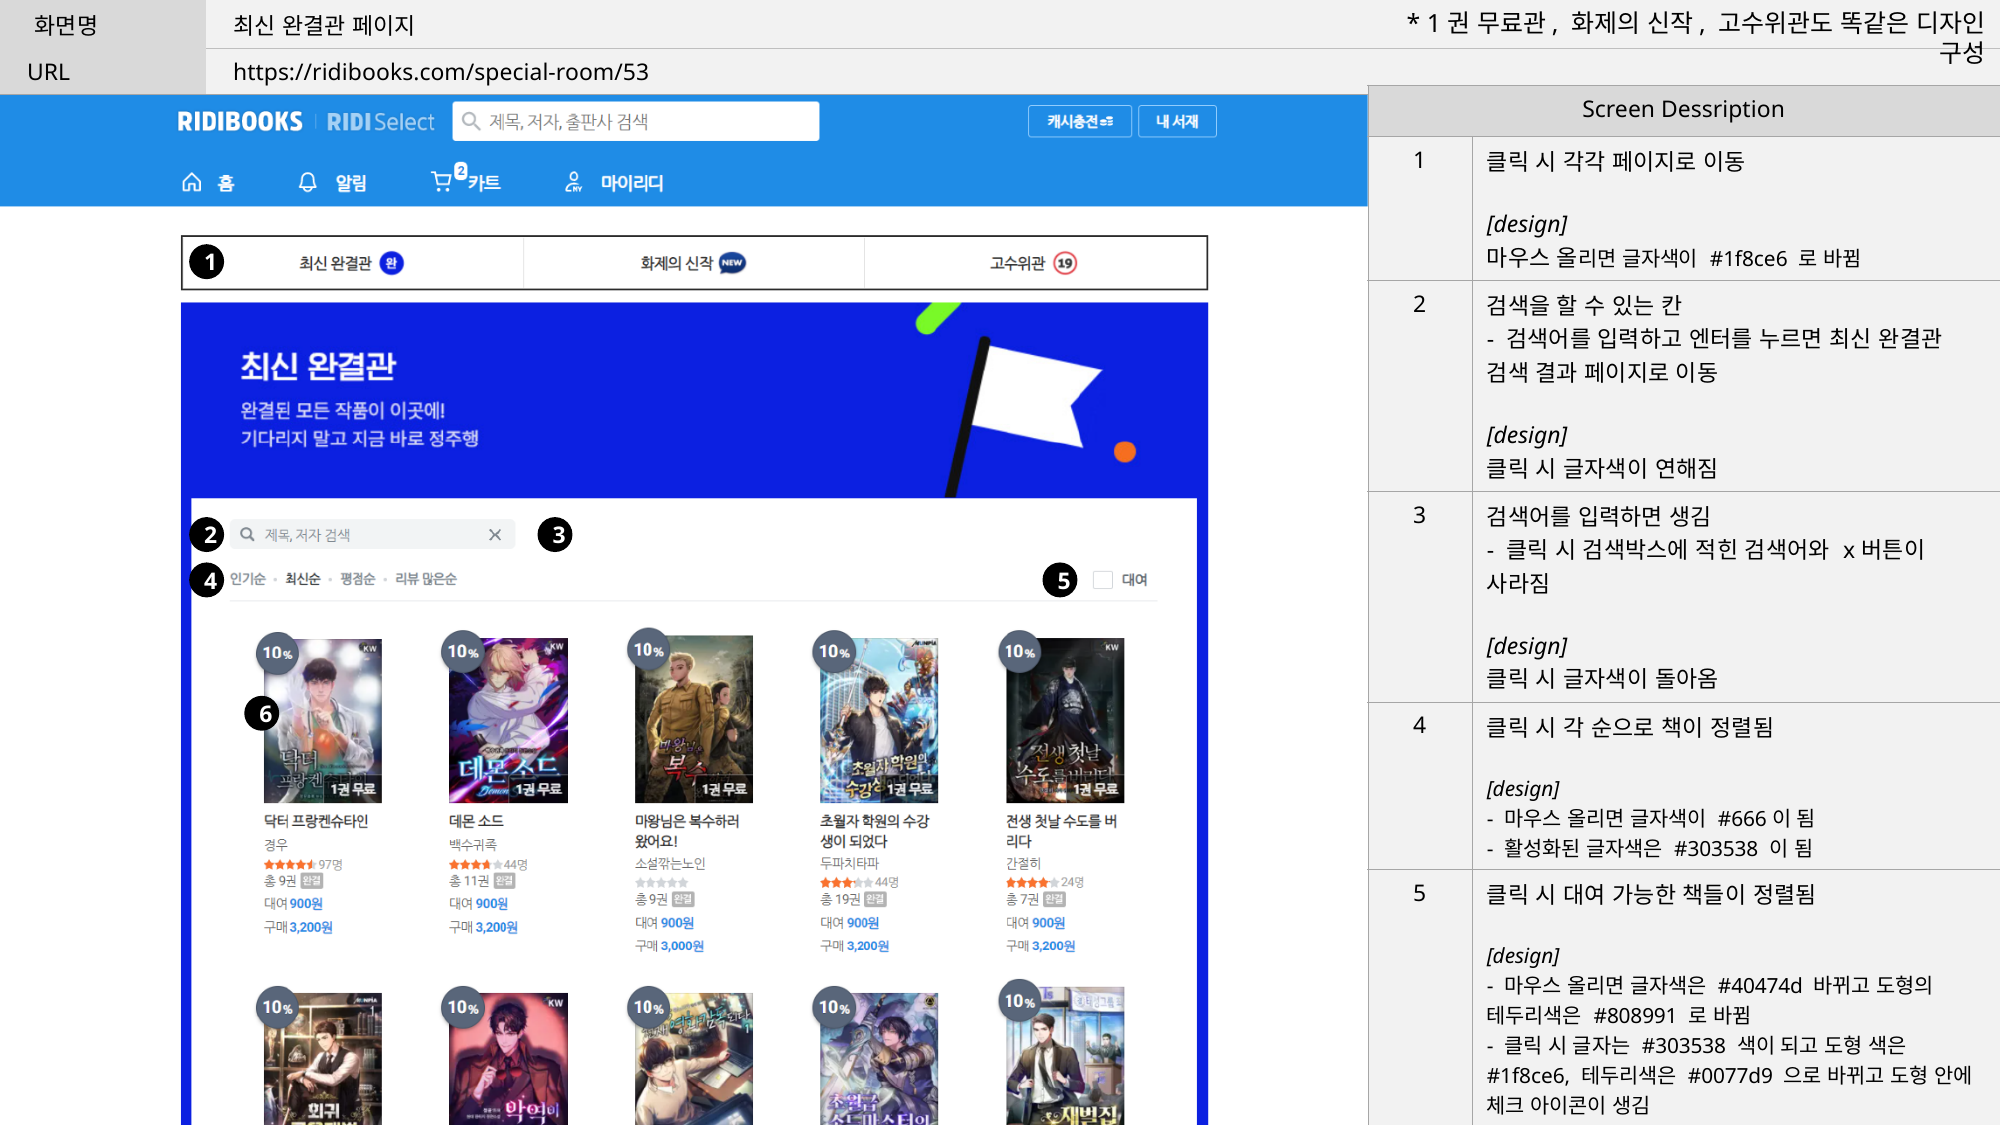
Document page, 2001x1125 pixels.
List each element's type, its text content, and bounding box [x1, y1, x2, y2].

table_cell 2 [1369, 281, 1472, 491]
table_cell 4 [1369, 703, 1472, 869]
table_header Screen Dessription [1369, 86, 2000, 136]
table_cell URL [0, 48, 206, 84]
table_cell 5 [1369, 870, 1472, 1125]
table_cell 3 [1369, 492, 1472, 702]
table_header 화면명 [0, 0, 206, 48]
table_cell 클릭 시 대여 가능한 책들이 정렬됨 [design] - 마우스 올리면 글자색은 #40474d 바뀌고 도형의 테두리색은 #808991 로 바뀜 - 클릭 시 글자는 #303538 색이 되고 도형 색은 #1f8ce6, 테두리색은 #0077d9 으로 바뀌고 도형 안에 체크 아이콘이 생김 [1473, 870, 2000, 1125]
table_cell https://ridibooks.com/special-room/53 [206, 49, 2000, 85]
table_cell 검색을 할 수 있는 칸 - 검색어를 입력하고 엔터를 누르면 최신 완결관 검색 결과 페이지로 이동 [design] 클릭 시 글자색이 연해짐 [1473, 281, 2000, 491]
table_cell 클릭 시 각 순으로 책이 정렬됨 [design] - 마우스 올리면 글자색이 #666이 됨 - 활성화된 글자색은 #303538 이 됨 [1473, 703, 2000, 869]
text_box * 1권 무료관, 화제의 신작, 고수위관도 똑같은 디자인 구성 [1348, 0, 2000, 75]
picture [0, 84, 1368, 1125]
table_cell 1 [1369, 137, 1472, 280]
table_cell 검색어를 입력하면 생김 - 클릭 시 검색박스에 적힌 검색어와 x버튼이 사라짐 [design] 클릭 시 글자색이 돌아옴 [1473, 492, 2000, 702]
table_header 최신 완결관 페이지 [206, 0, 1348, 48]
table_cell 클릭 시 각각 페이지로 이동 [design] 마우스 올리면 글자색이 #1f8ce6 로 바뀜 [1473, 137, 2000, 280]
